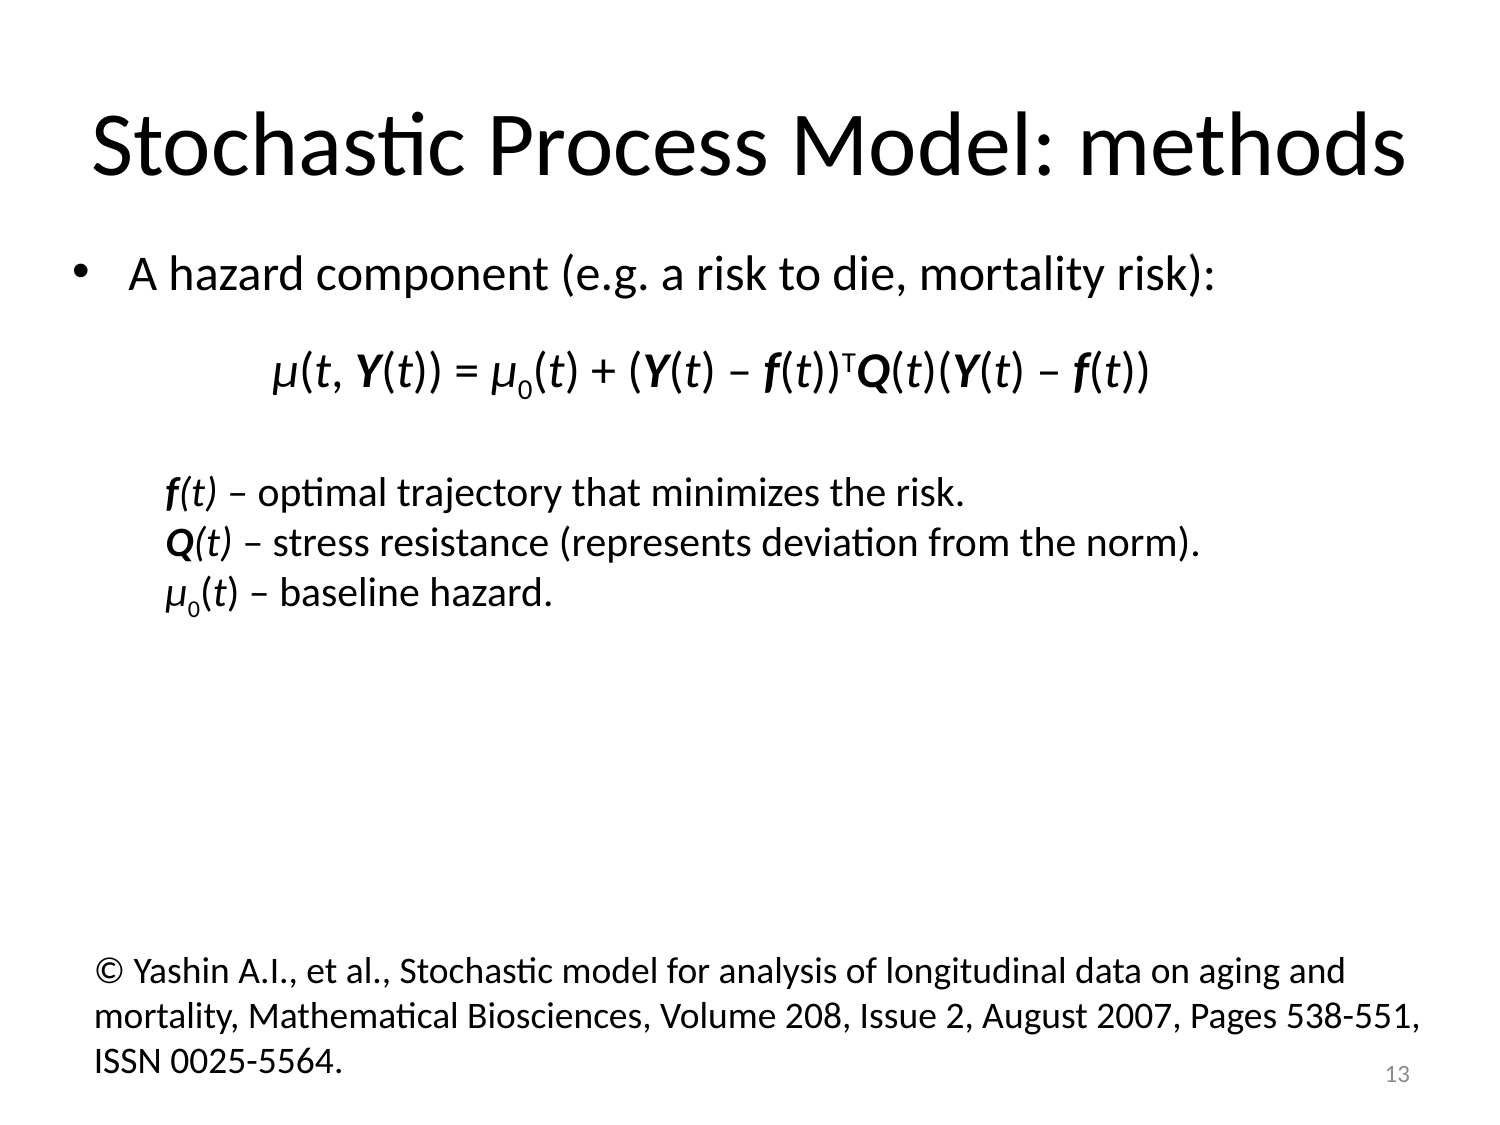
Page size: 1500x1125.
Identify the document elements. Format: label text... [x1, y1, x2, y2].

text_box f(t) – optimal trajectory that minimizes the risk. Q(t) – stress resistance (represents deviation from the norm). μ0(t) – baseline hazard. [150, 457, 1217, 630]
slide_number 13 [1074, 1042, 1425, 1103]
text_box © Yashin A.I., et al., Stochastic model for analysis of longitudinal data on aging and mortality, Mathematical Biosciences, Volume 208, Issue 2, August 2007, Pages 538-551, ISSN 0025-5564. [78, 938, 1447, 1089]
text_box A hazard component (e.g. a risk to die, mortality risk): [57, 232, 1407, 324]
text_box μ(t, Y(t)) = μ0(t) + (Y(t) – f(t))TQ(t)(Y(t) – f(t)) [257, 329, 1213, 413]
title Stochastic Process Model: methods [75, 45, 1425, 233]
